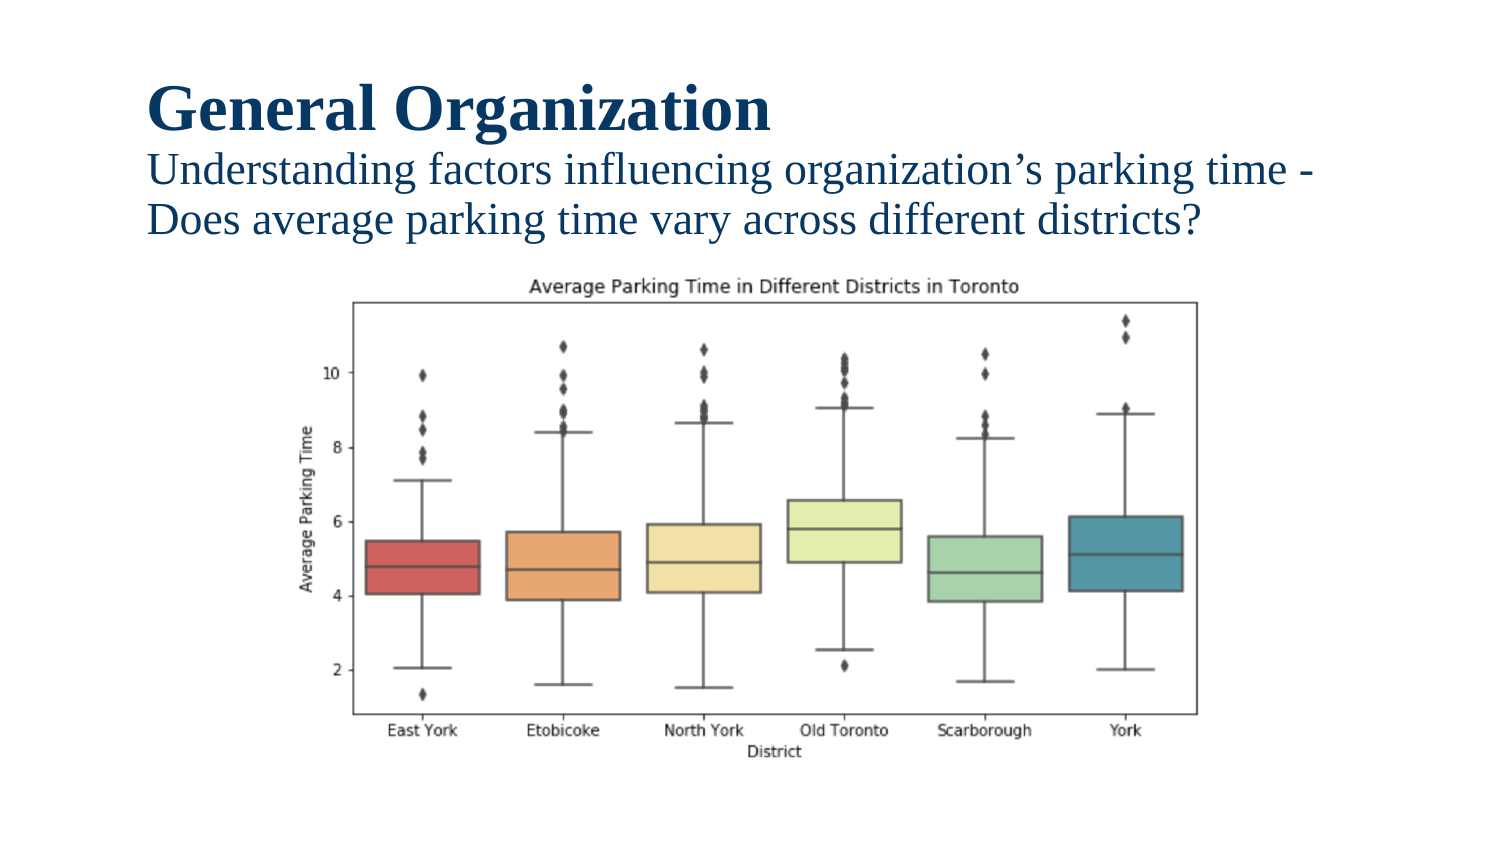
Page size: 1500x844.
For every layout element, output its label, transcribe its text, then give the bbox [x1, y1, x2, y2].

picture [277, 272, 1223, 776]
title General Organization Understanding factors influencing organization’s parking time - Does average parking time vary across different districts? [131, 59, 1370, 258]
